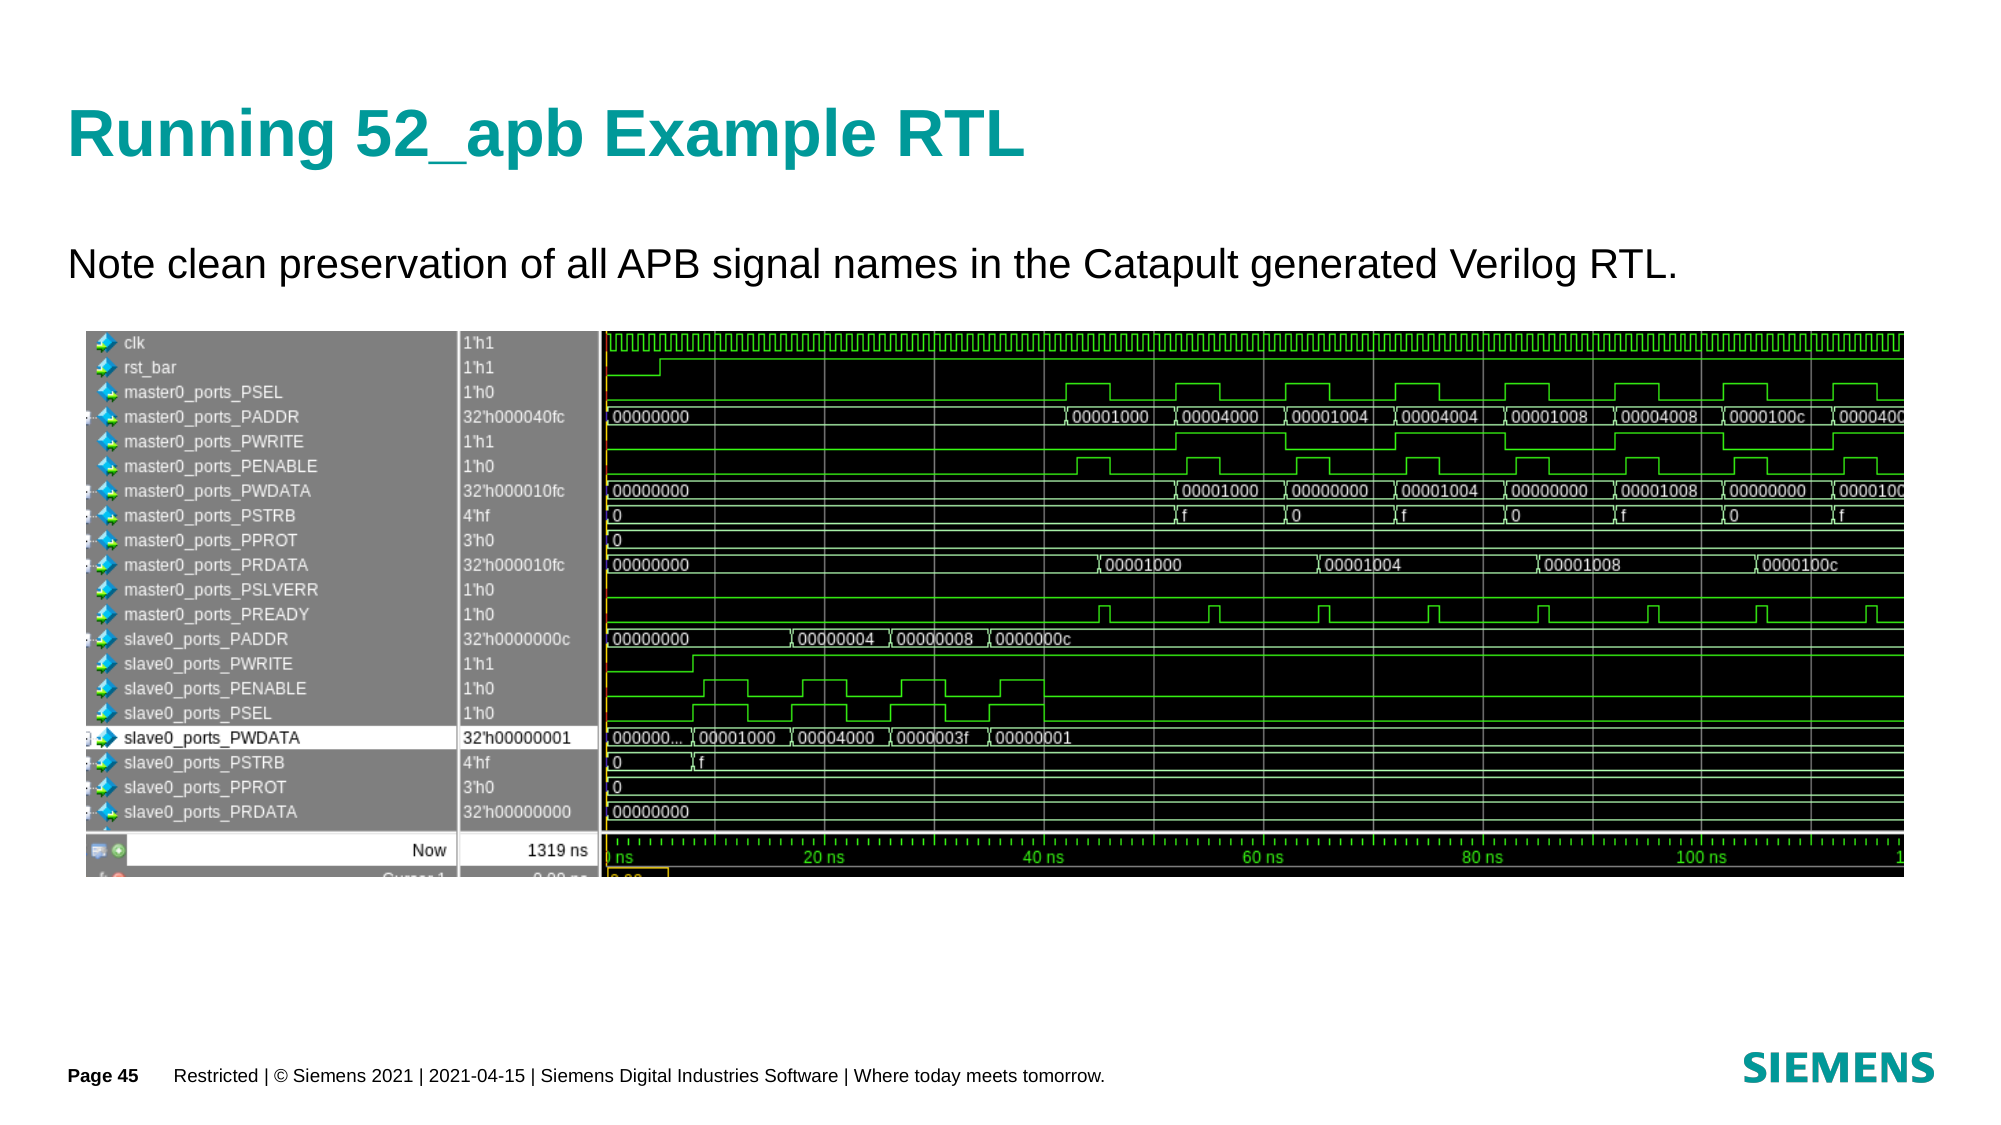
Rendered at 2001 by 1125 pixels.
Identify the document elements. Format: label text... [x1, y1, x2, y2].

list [86, 331, 1904, 877]
list Note clean preservation of all APB signal names in the Catapult generated Verilog RTL. [67, 232, 1757, 295]
picture [1744, 1052, 1934, 1083]
title Running 52_apb Example RTL [67, 78, 1924, 173]
footer Restricted | © Siemens 2021 | 2021-04-15 | Siemens Digital Industries Software | Where today meets tomorrow. [174, 1035, 1686, 1125]
slide_number Page 45 [67, 1035, 174, 1125]
